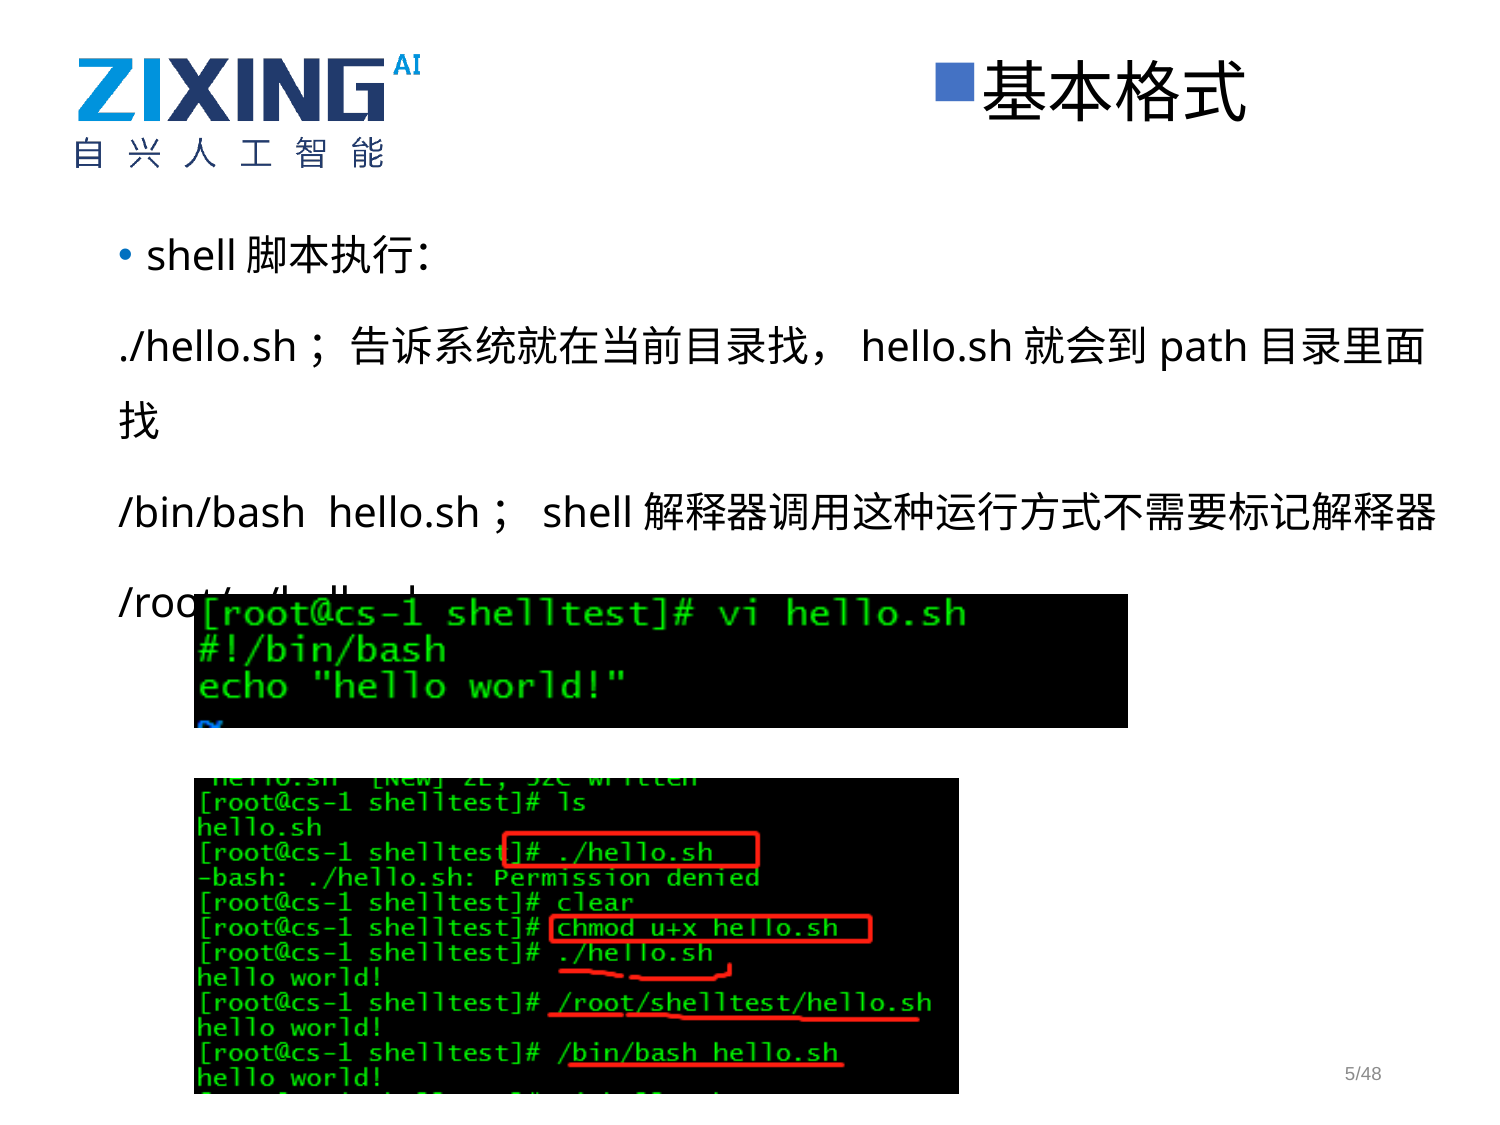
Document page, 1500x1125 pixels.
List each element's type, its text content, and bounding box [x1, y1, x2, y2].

picture [194, 594, 1128, 728]
slide_number 5/48 [1059, 1042, 1397, 1103]
picture [194, 778, 959, 1095]
text_box 基本格式 [915, 42, 1471, 138]
picture [76, 54, 420, 168]
text_box shell脚本执行： ./hello.sh；告诉系统就在当前目录找，hello.sh就会到path目录里面找 /bin/bash hello.sh；shell解释器调用这种运行方式不需要标记解释器 /root/…/hello.sh [103, 196, 1459, 1038]
